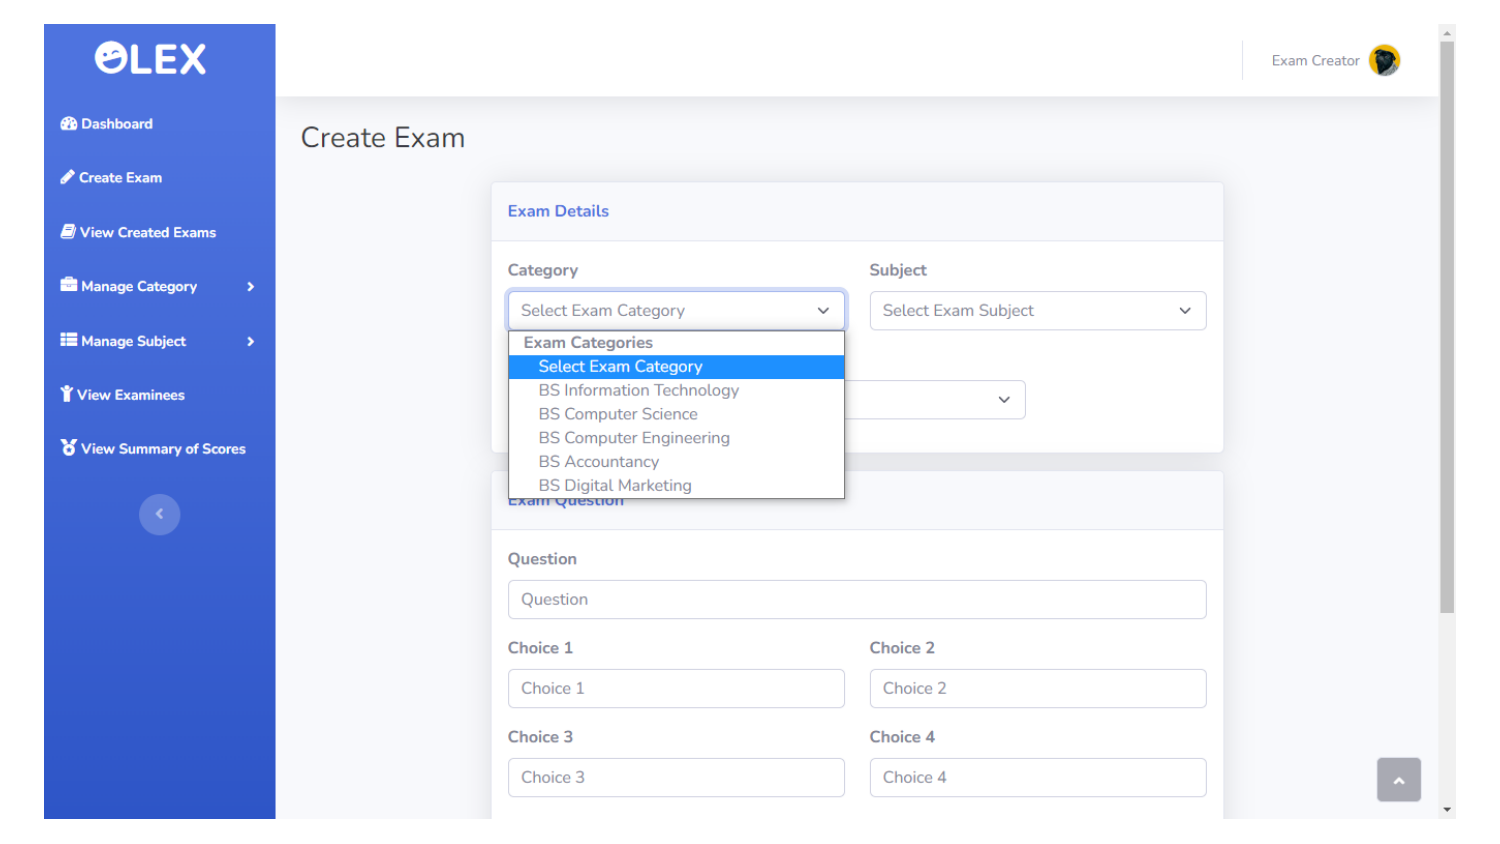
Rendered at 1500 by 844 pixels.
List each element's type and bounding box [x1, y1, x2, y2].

picture [43, 24, 1457, 819]
